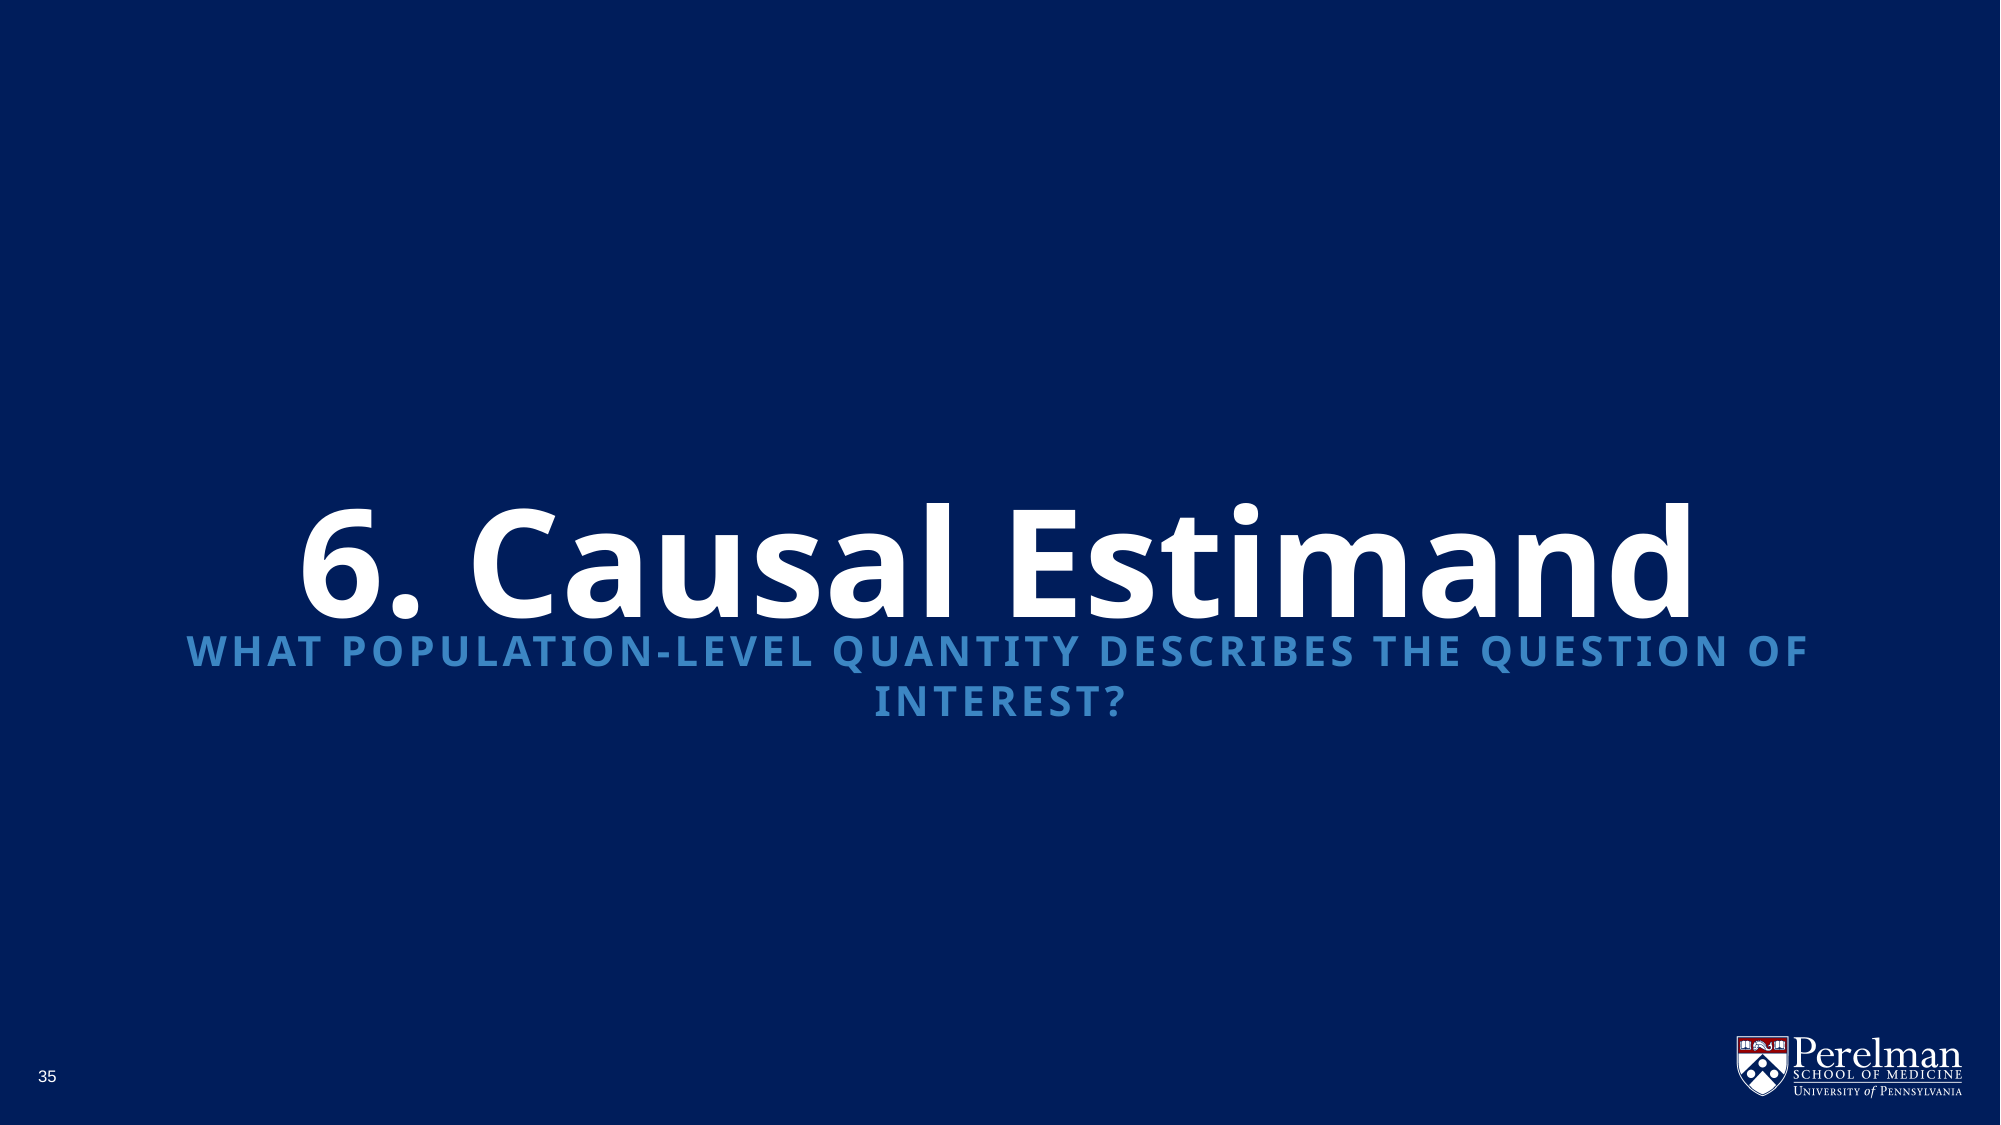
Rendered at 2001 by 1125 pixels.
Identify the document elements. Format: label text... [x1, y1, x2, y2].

picture [1454, 1007, 2001, 1125]
list What population-level quantity describes the question of interest? [118, 649, 1882, 725]
title 6. Causal Estimand [118, 468, 1882, 649]
slide_number 35 [38, 1056, 81, 1087]
